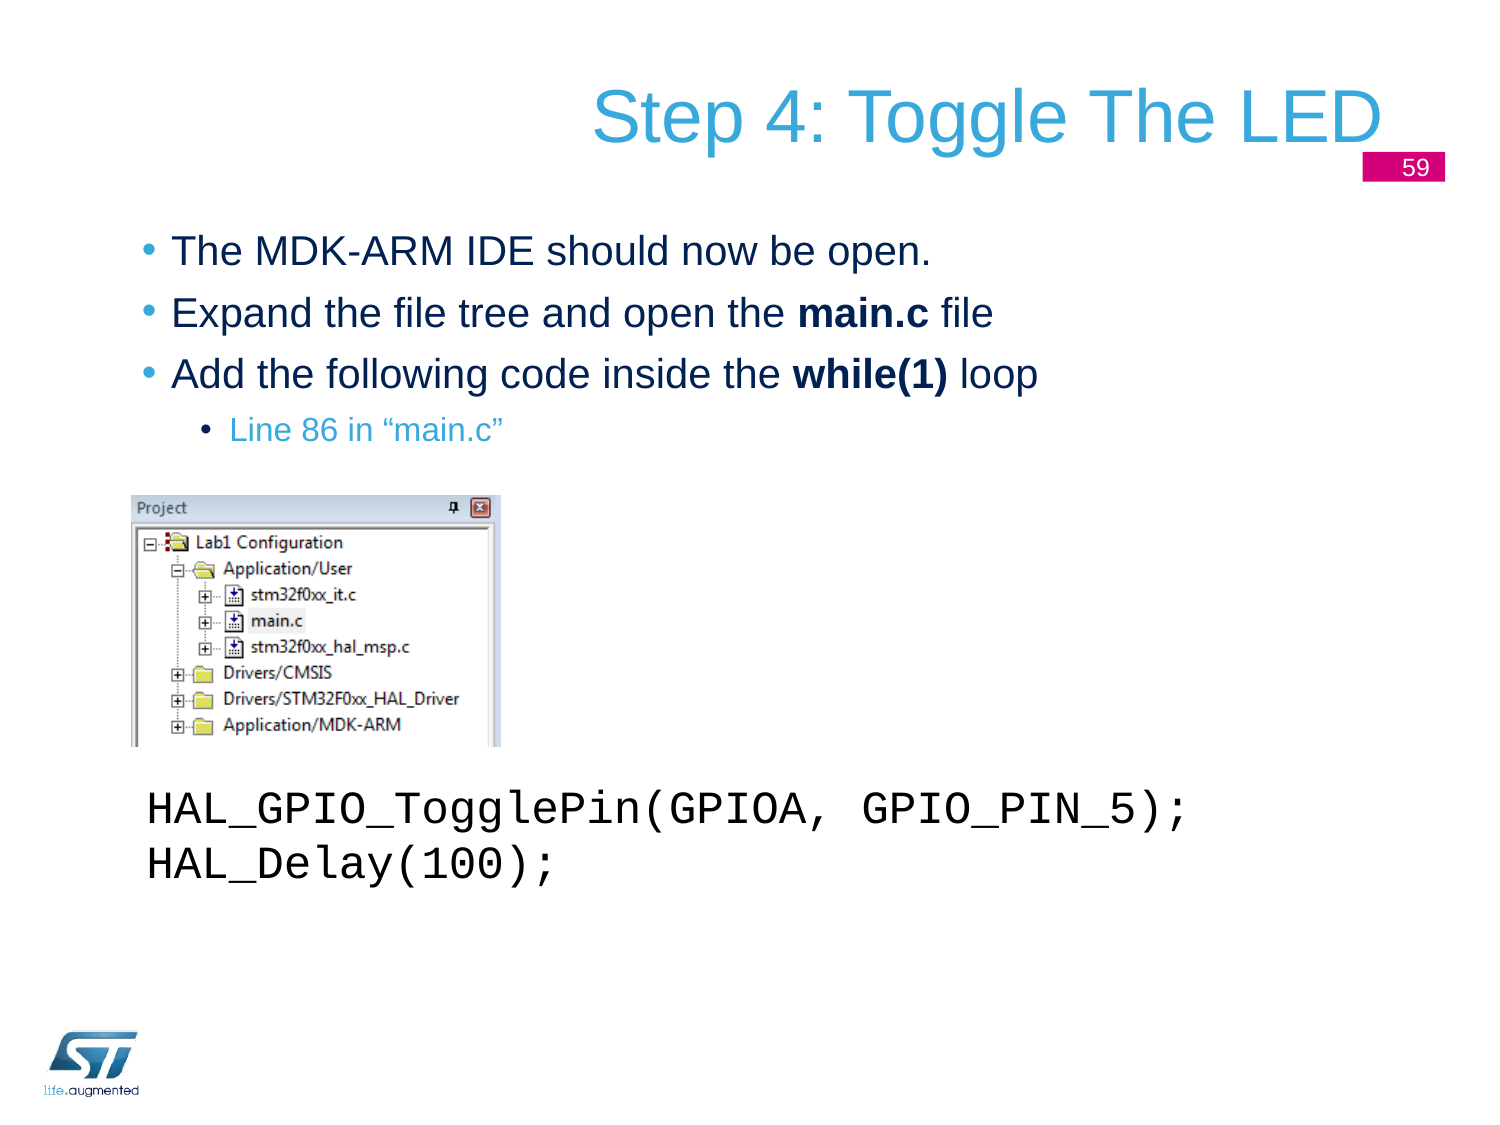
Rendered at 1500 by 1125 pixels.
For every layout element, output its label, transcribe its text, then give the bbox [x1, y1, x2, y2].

picture [36, 1022, 147, 1103]
title Step 4: Toggle The LED [74, 18, 1400, 207]
picture [131, 495, 502, 748]
slide_number 59 [1362, 151, 1446, 182]
list The MDK-ARM IDE should now be open. Expand the file tree and open the main.c file Add the following code inside the while(1) loop Line 86 in “main.c” [126, 216, 1374, 494]
text_box HAL_GPIO_TogglePin(GPIOA, GPIO_PIN_5); HAL_Delay(100); [131, 770, 1224, 896]
